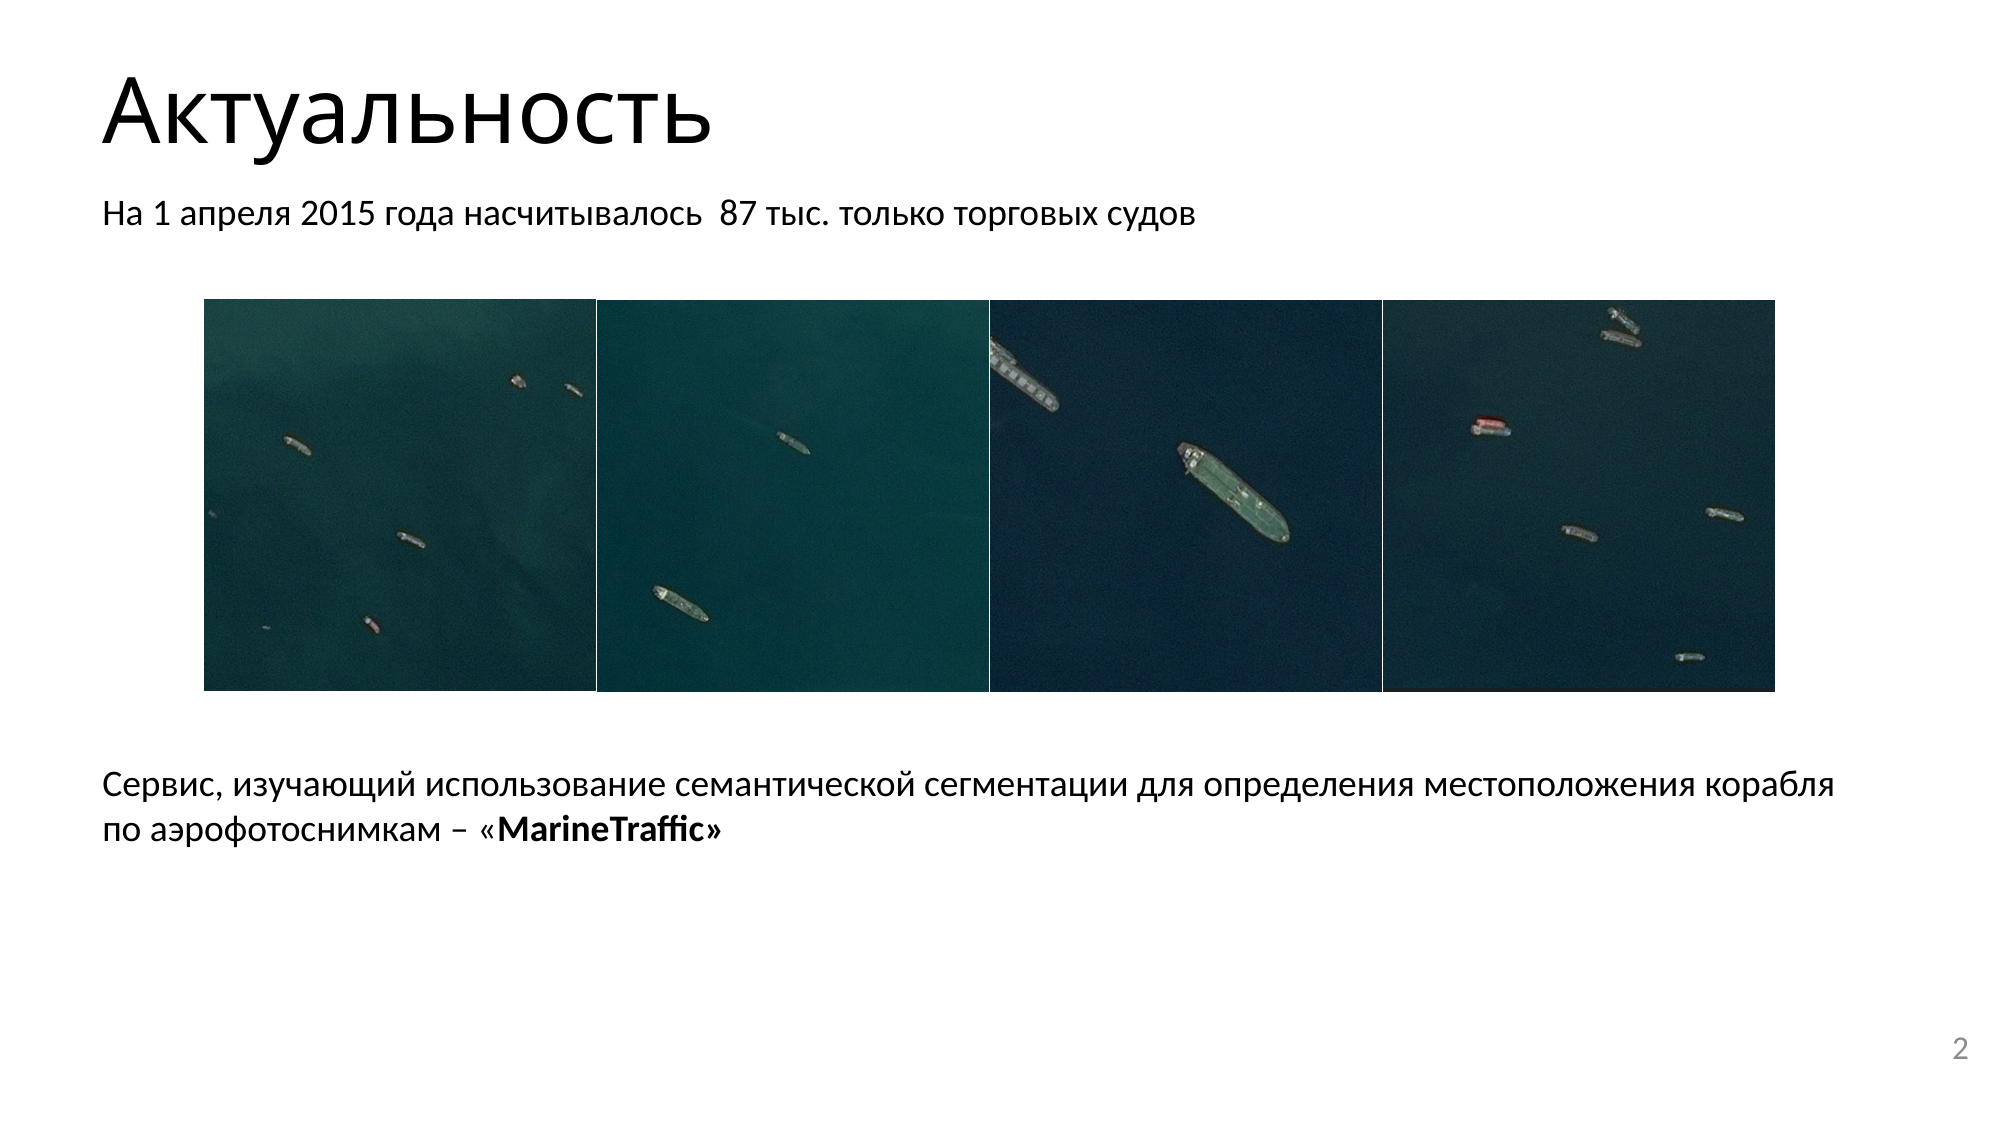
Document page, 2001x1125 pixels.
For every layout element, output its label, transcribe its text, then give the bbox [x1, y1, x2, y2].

picture [990, 300, 1382, 692]
text_box Сервис, изучающий использование семантической сегментации для определения местоположения корабля по аэрофотоснимкам – «MarineTraffic» [87, 751, 1871, 857]
picture [1383, 300, 1775, 692]
slide_number 2 [1796, 991, 1984, 1101]
picture [597, 300, 989, 692]
picture [204, 299, 596, 691]
title Актуальность [87, 47, 734, 180]
text_box На 1 апреля 2015 года насчитывалось 87 тыс. только торговых судов [87, 180, 1458, 241]
